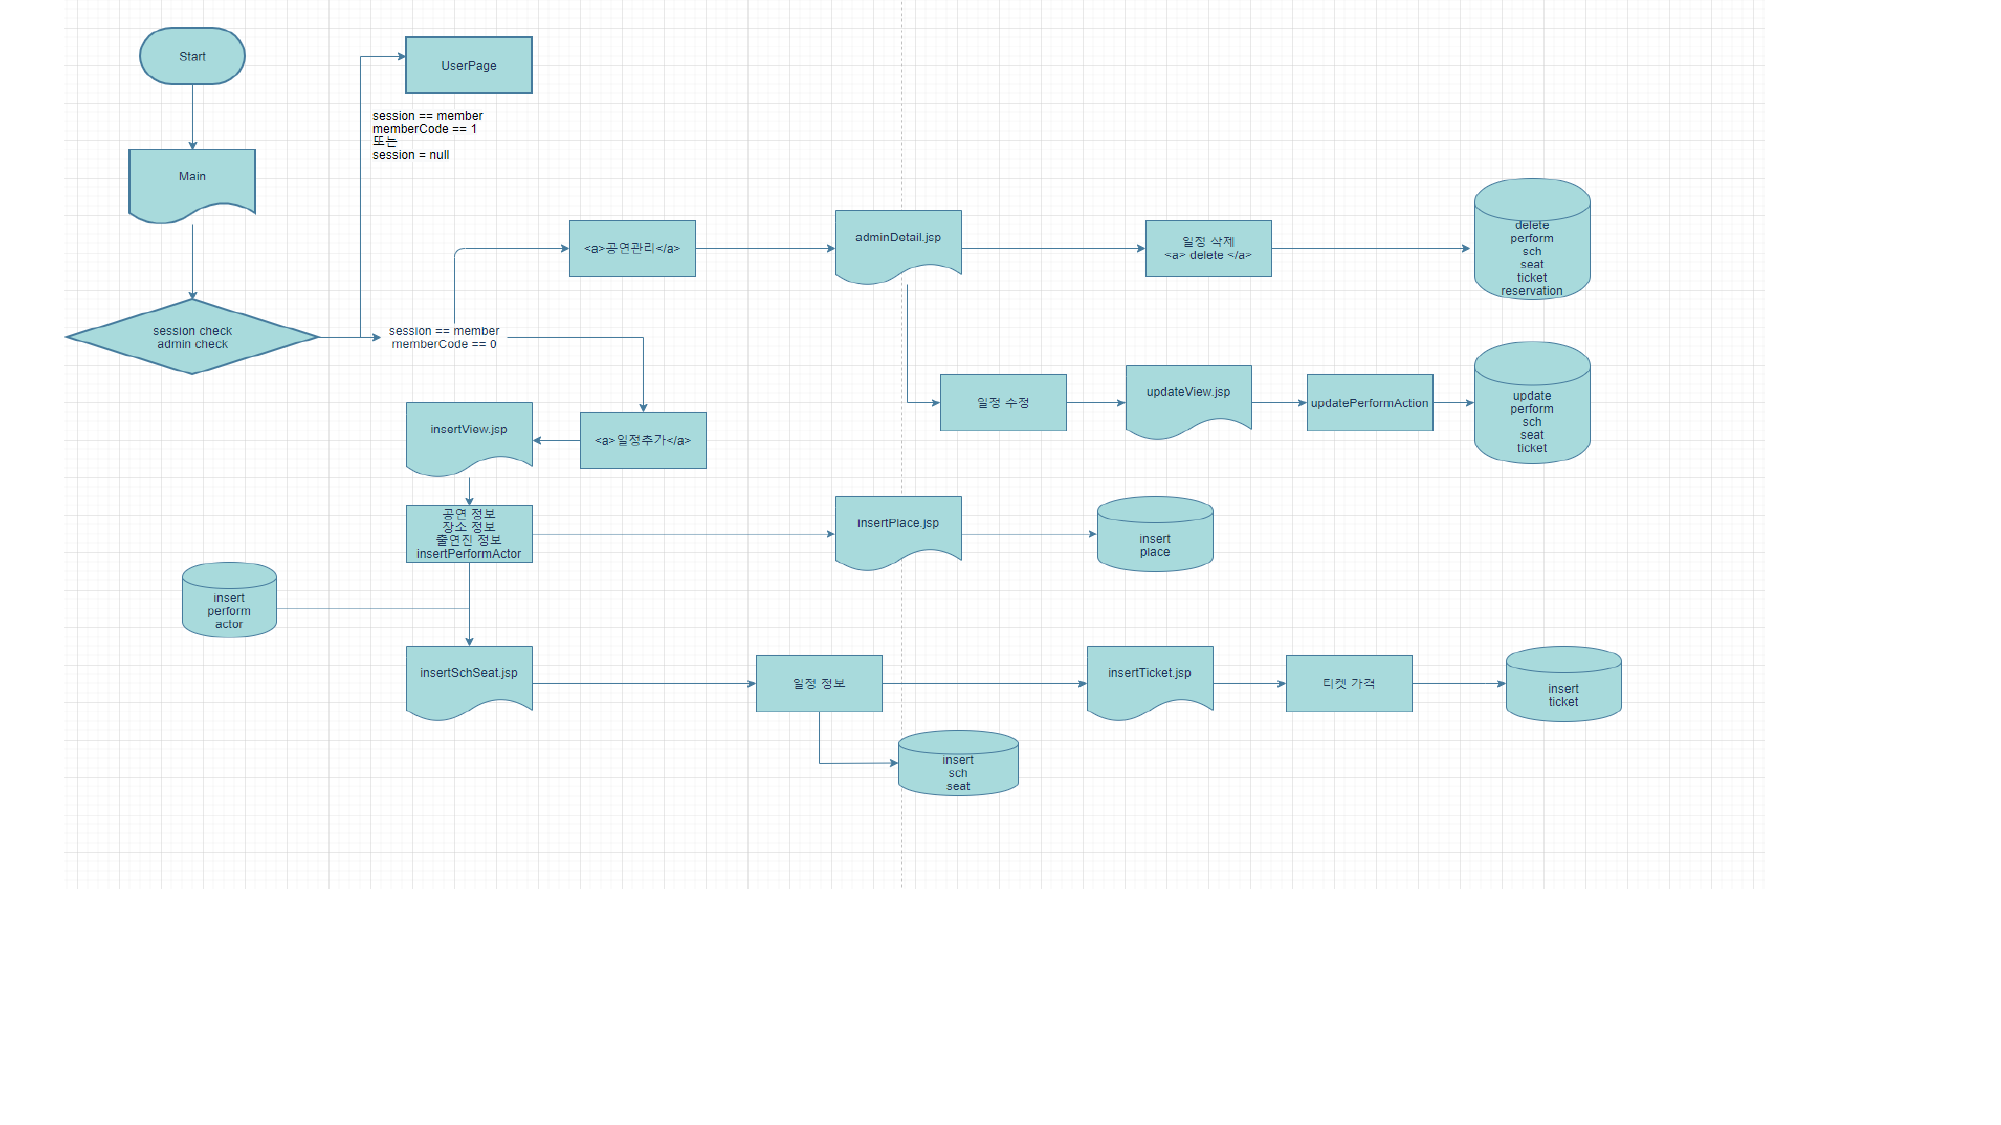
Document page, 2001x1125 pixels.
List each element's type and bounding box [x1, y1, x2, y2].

picture [64, 0, 1765, 889]
